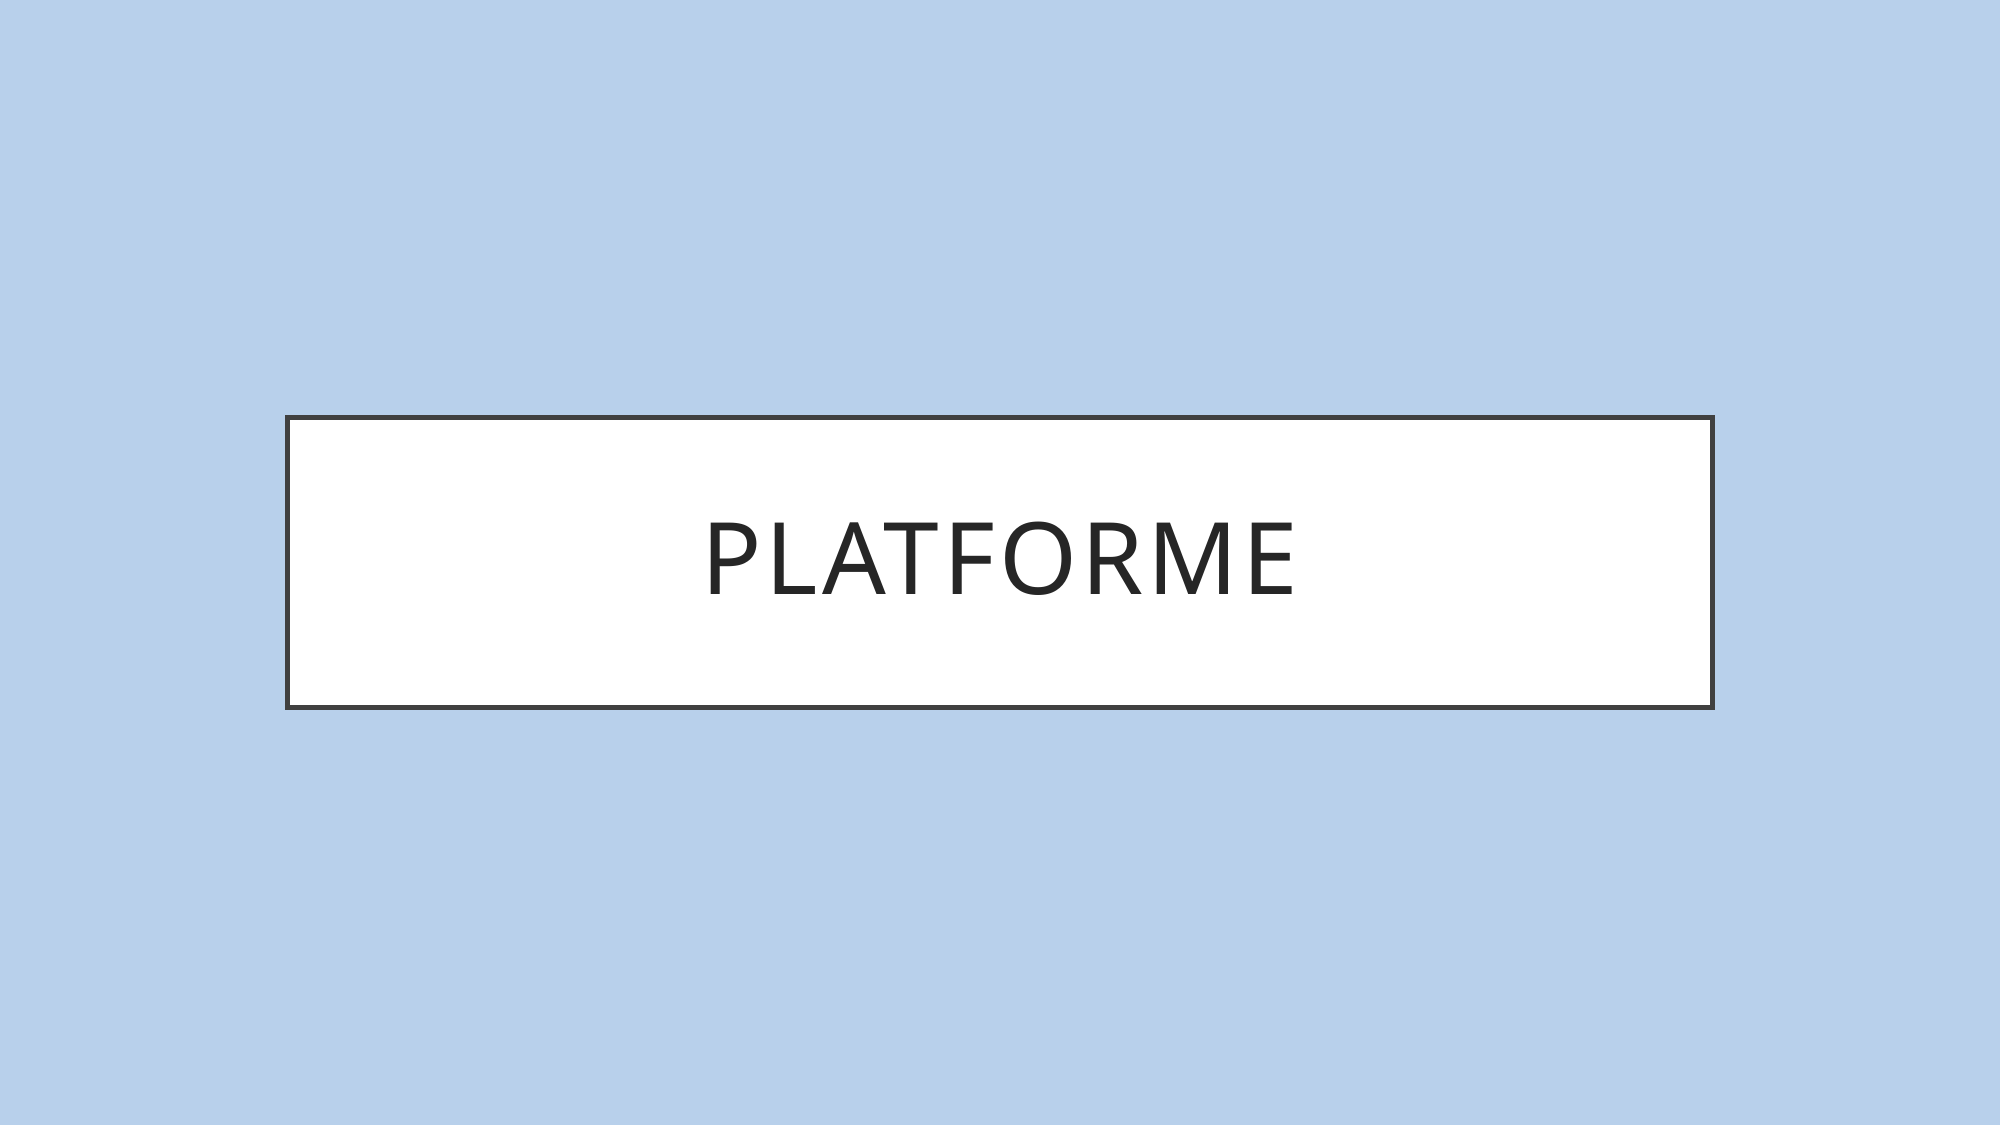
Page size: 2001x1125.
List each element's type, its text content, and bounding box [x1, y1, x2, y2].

title platforme [285, 415, 1715, 710]
